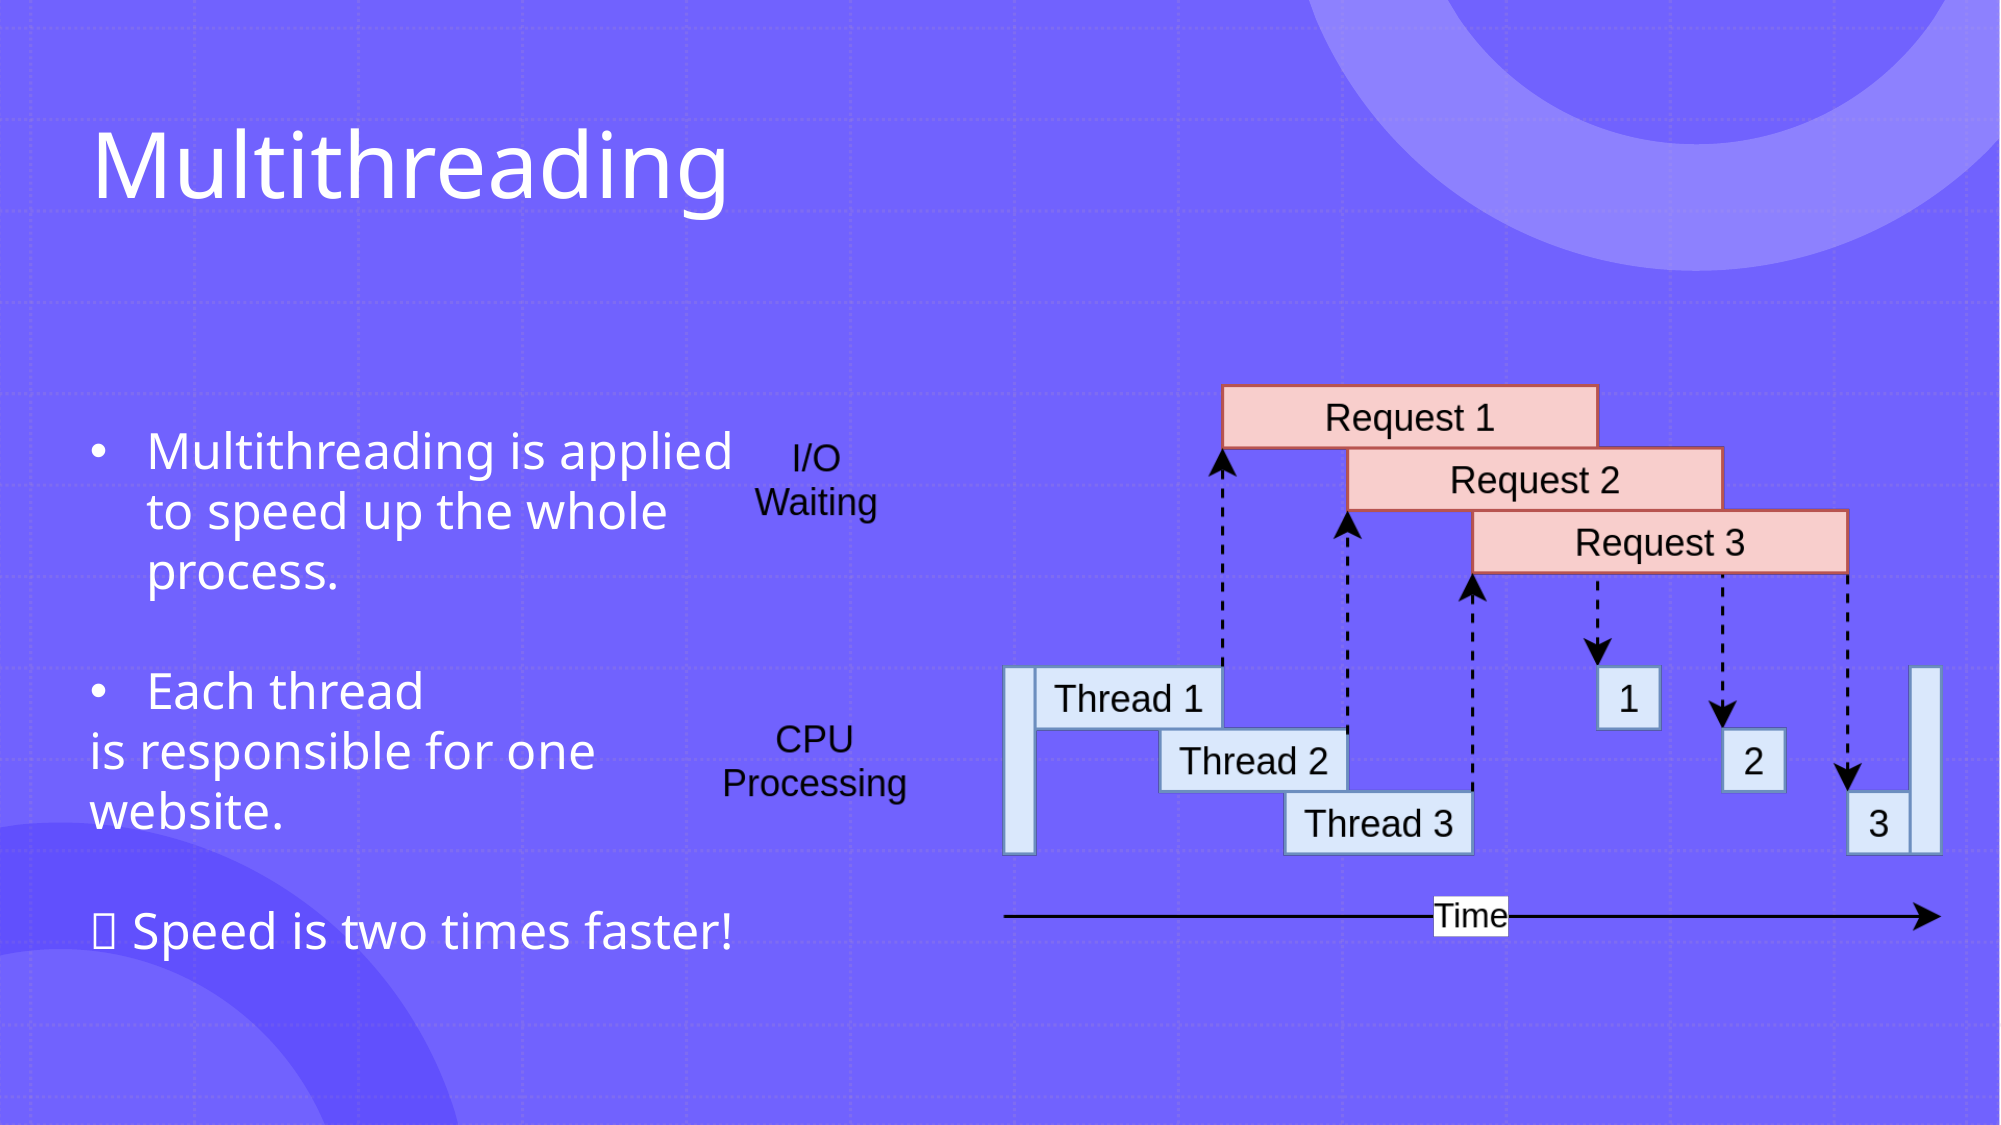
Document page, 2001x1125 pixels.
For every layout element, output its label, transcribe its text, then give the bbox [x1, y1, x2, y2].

title Multithreading [75, 59, 1834, 278]
text_box Multithreading is applied to speed up the whole process. Each thread is responsible for one website.  Speed is two times faster! [74, 412, 783, 968]
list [721, 384, 1968, 943]
